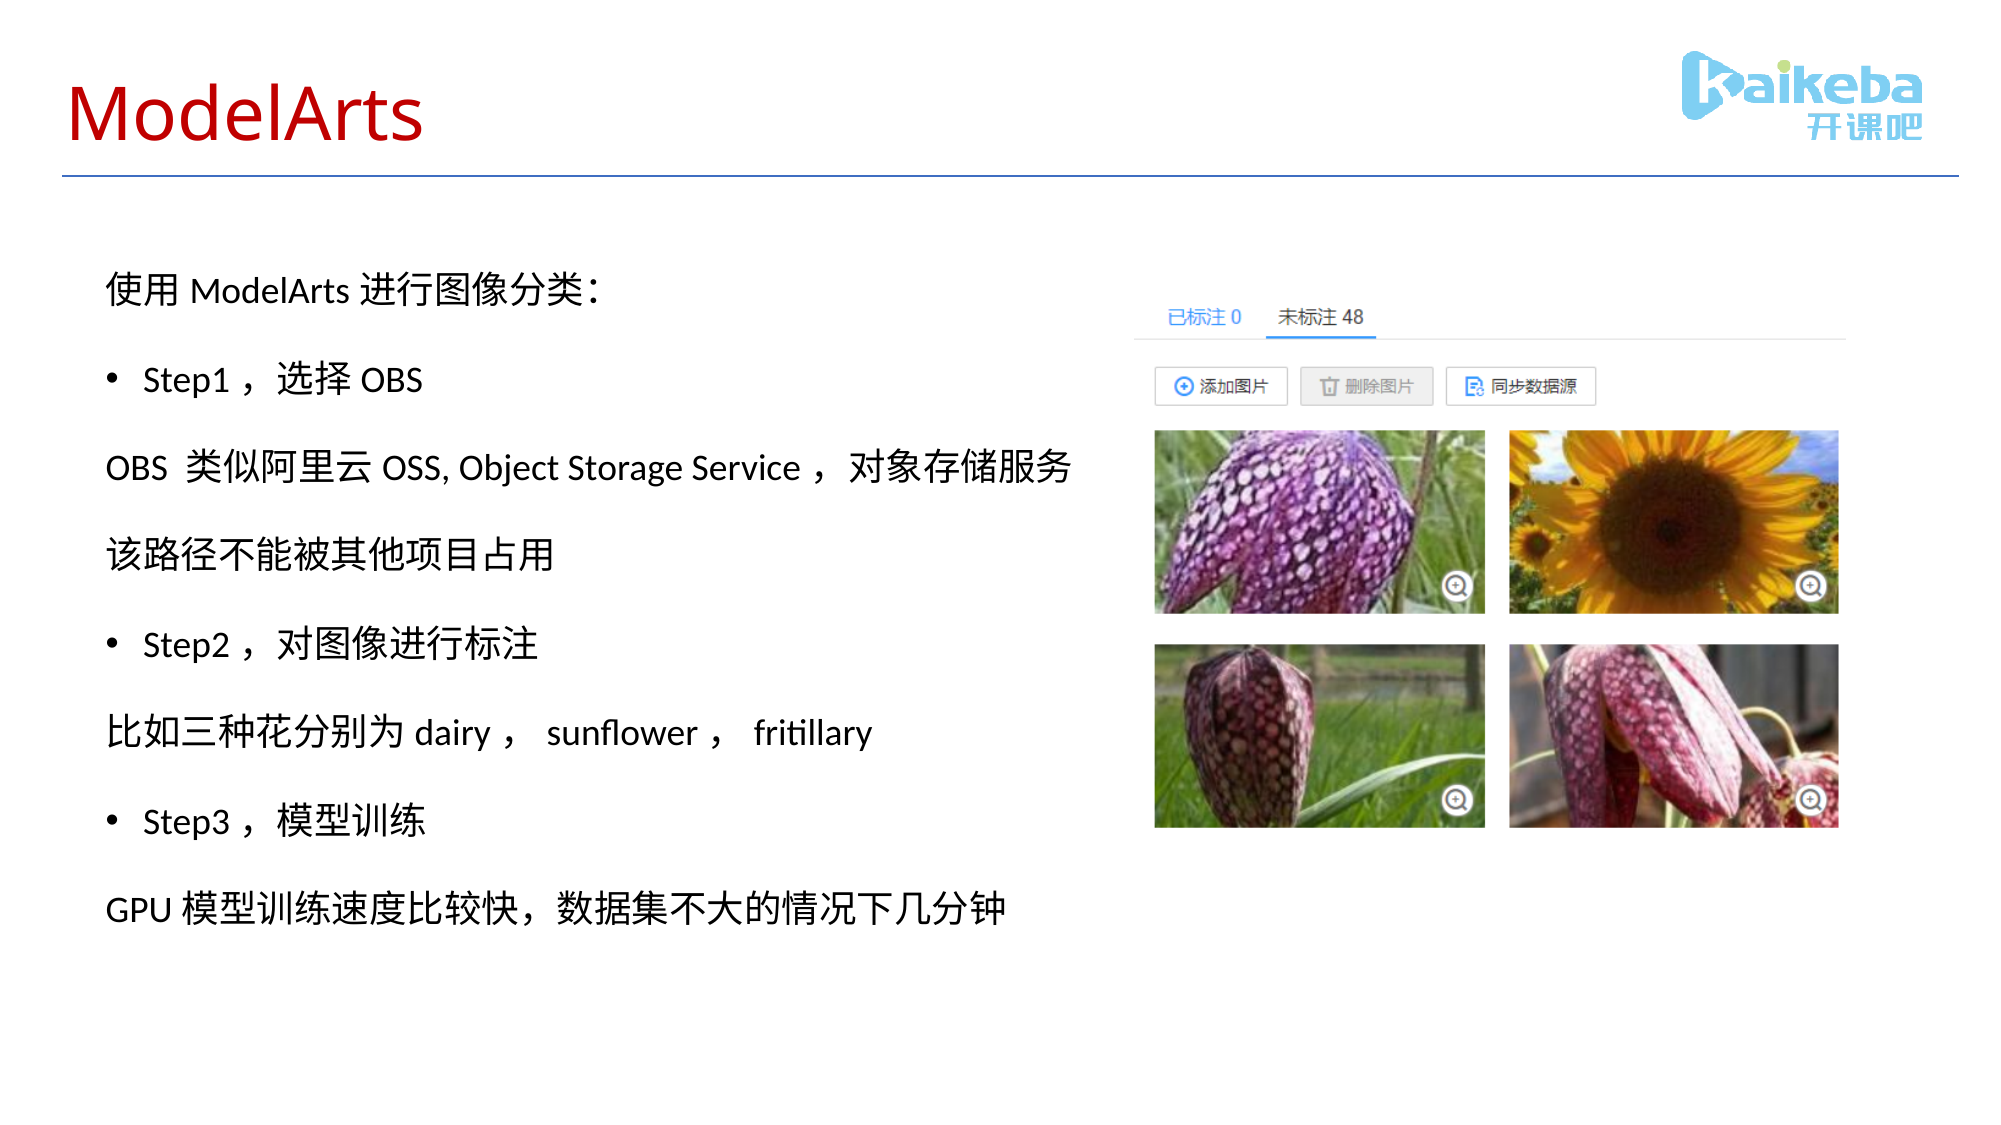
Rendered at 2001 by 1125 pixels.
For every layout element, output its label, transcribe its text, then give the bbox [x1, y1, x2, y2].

title ModelArts [57, 59, 1728, 167]
title 关联规则算法 [1653, 21, 1950, 167]
picture [1134, 290, 1847, 835]
text_box 使用ModelArts进行图像分类： Step1，选择OBS OBS 类似阿里云OSS, Object Storage Service，对象存储服务 该路径不能被其他项目占用 Step2，对图像进行标注 比如三种花分别为dairy，sunflower，fritillary Step3，模型训练 GPU模型训练速度比较快，数据集不大的情况下几分钟 [98, 236, 1114, 927]
